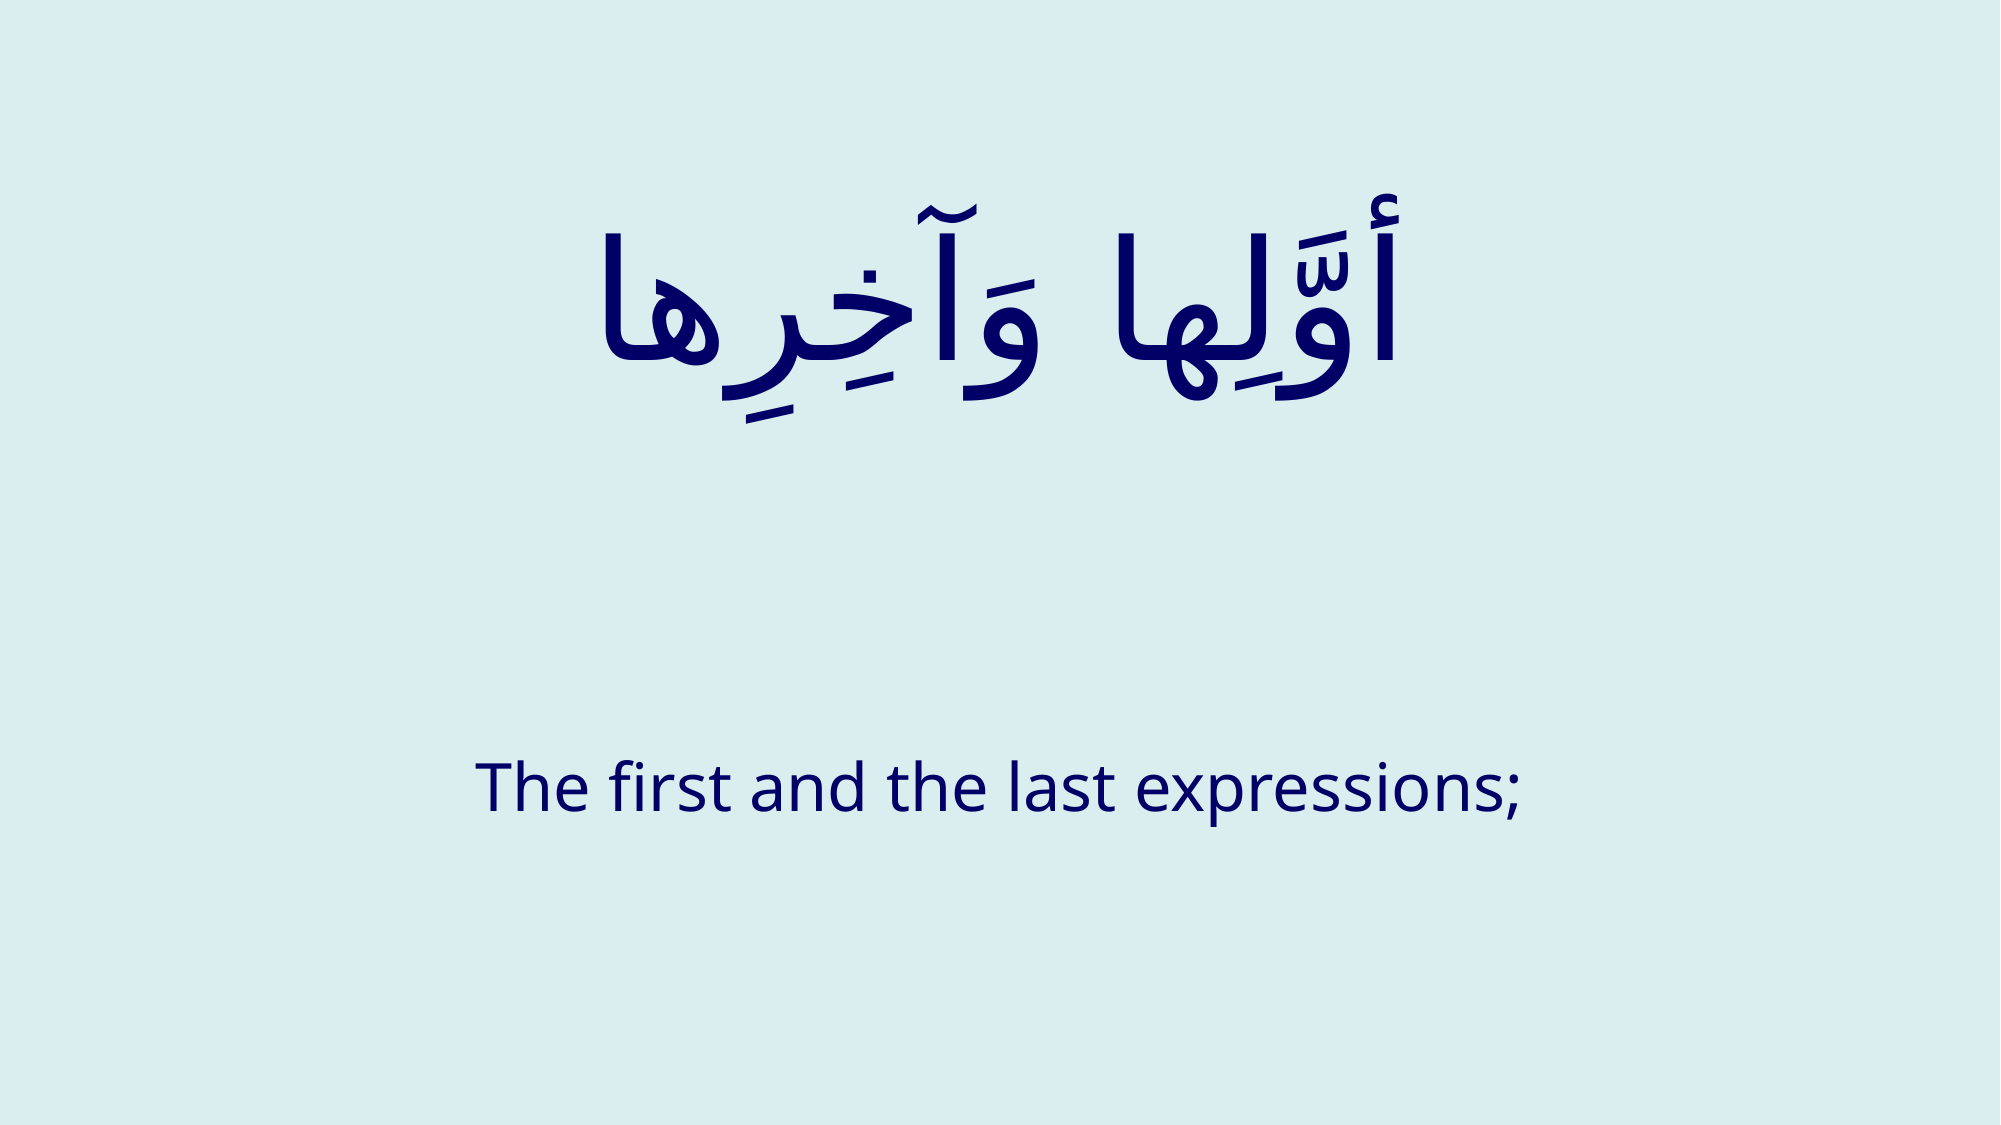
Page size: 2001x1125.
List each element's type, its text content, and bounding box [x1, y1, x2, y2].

title أوَّلِها وَآخِرِها [0, 200, 2000, 388]
list The first and the last expressions; [356, 737, 1644, 1050]
